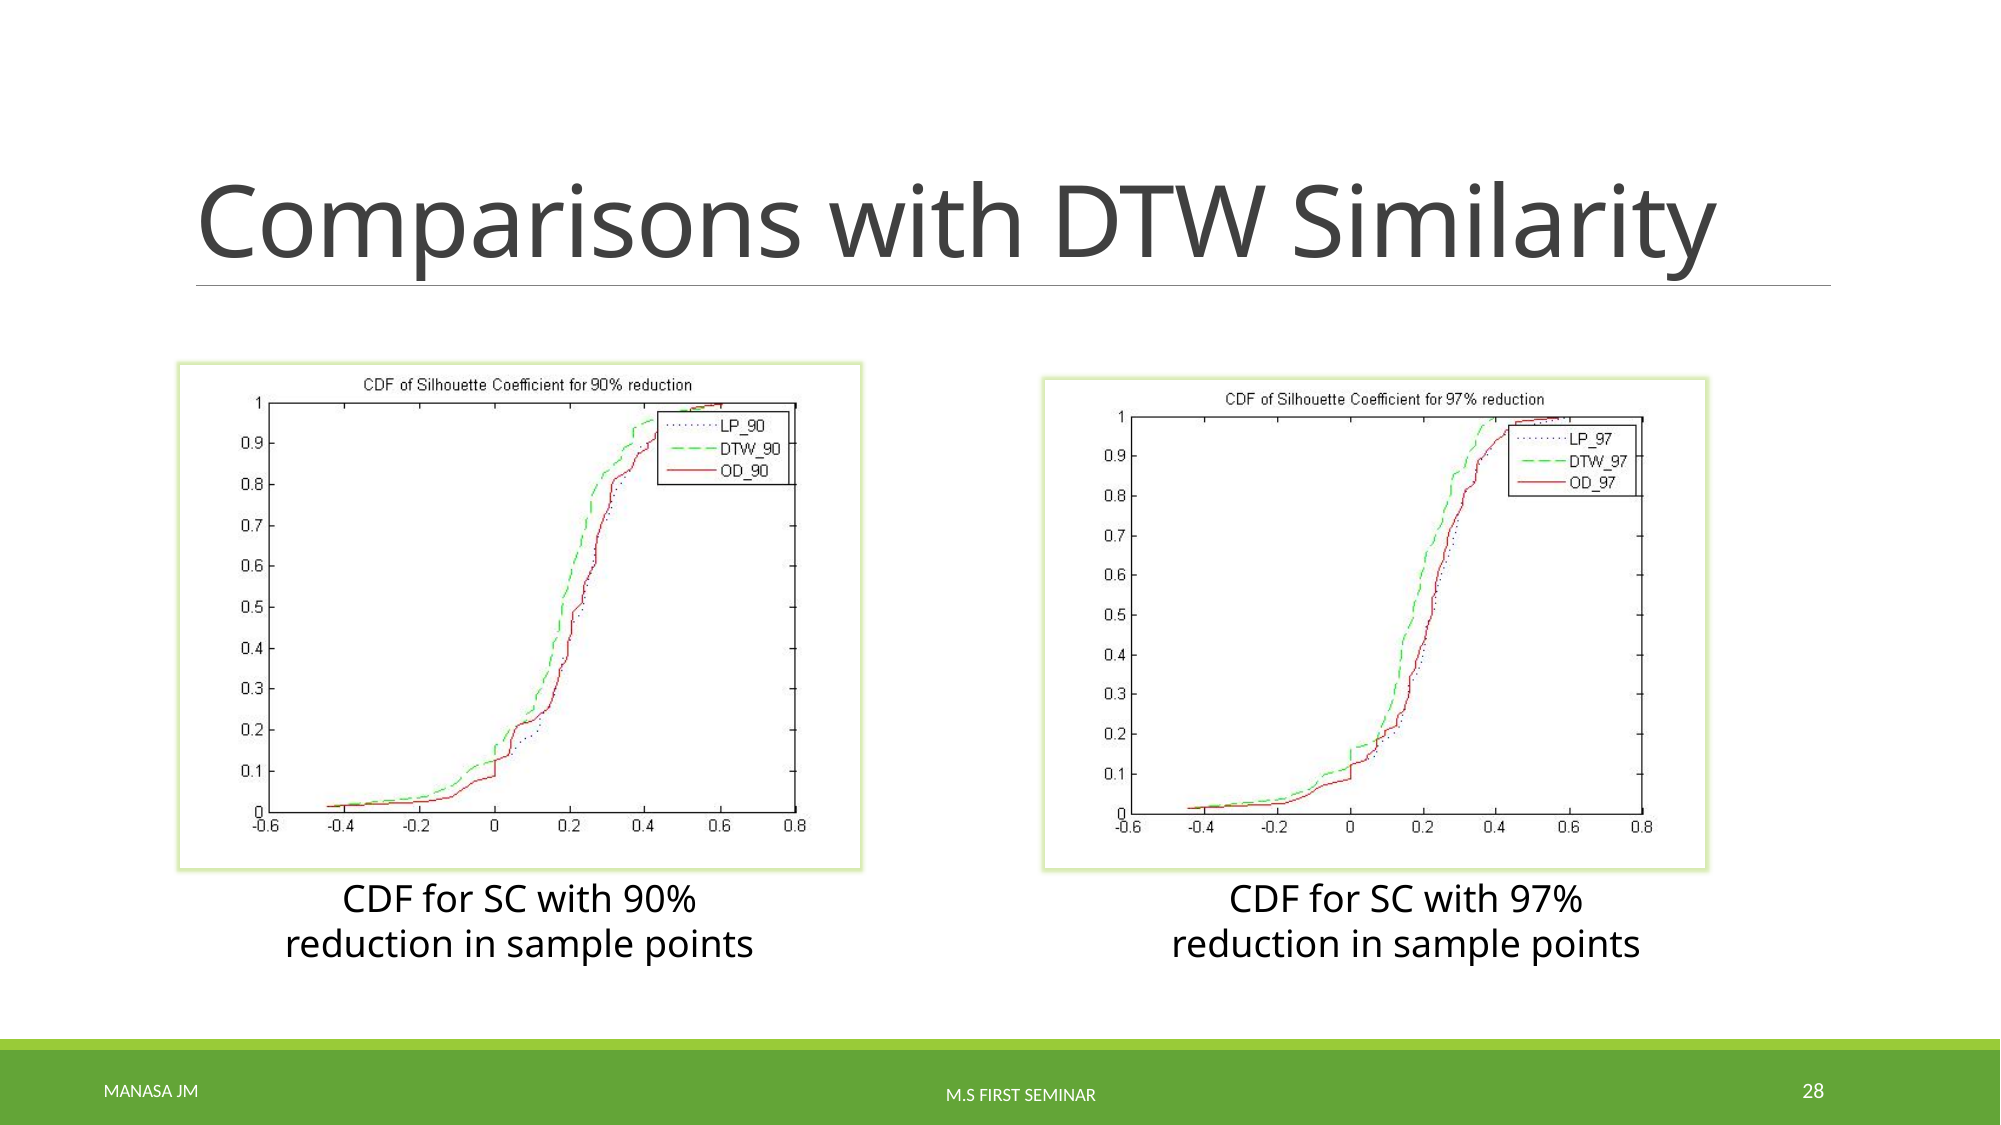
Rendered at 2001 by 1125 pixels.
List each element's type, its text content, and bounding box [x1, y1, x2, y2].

picture [1045, 380, 1706, 869]
text_box M.S First Seminar [627, 1063, 1419, 1124]
picture [179, 364, 861, 869]
slide_number 28 [1624, 1059, 1840, 1120]
footer Manasa Jm [0, 1059, 303, 1120]
text_box CDF for SC with 90% reduction in sample points [269, 876, 771, 973]
text_box CDF for SC with 97% reduction in sample points [1156, 876, 1657, 973]
title Comparisons with DTW Similarity [180, 47, 1830, 285]
